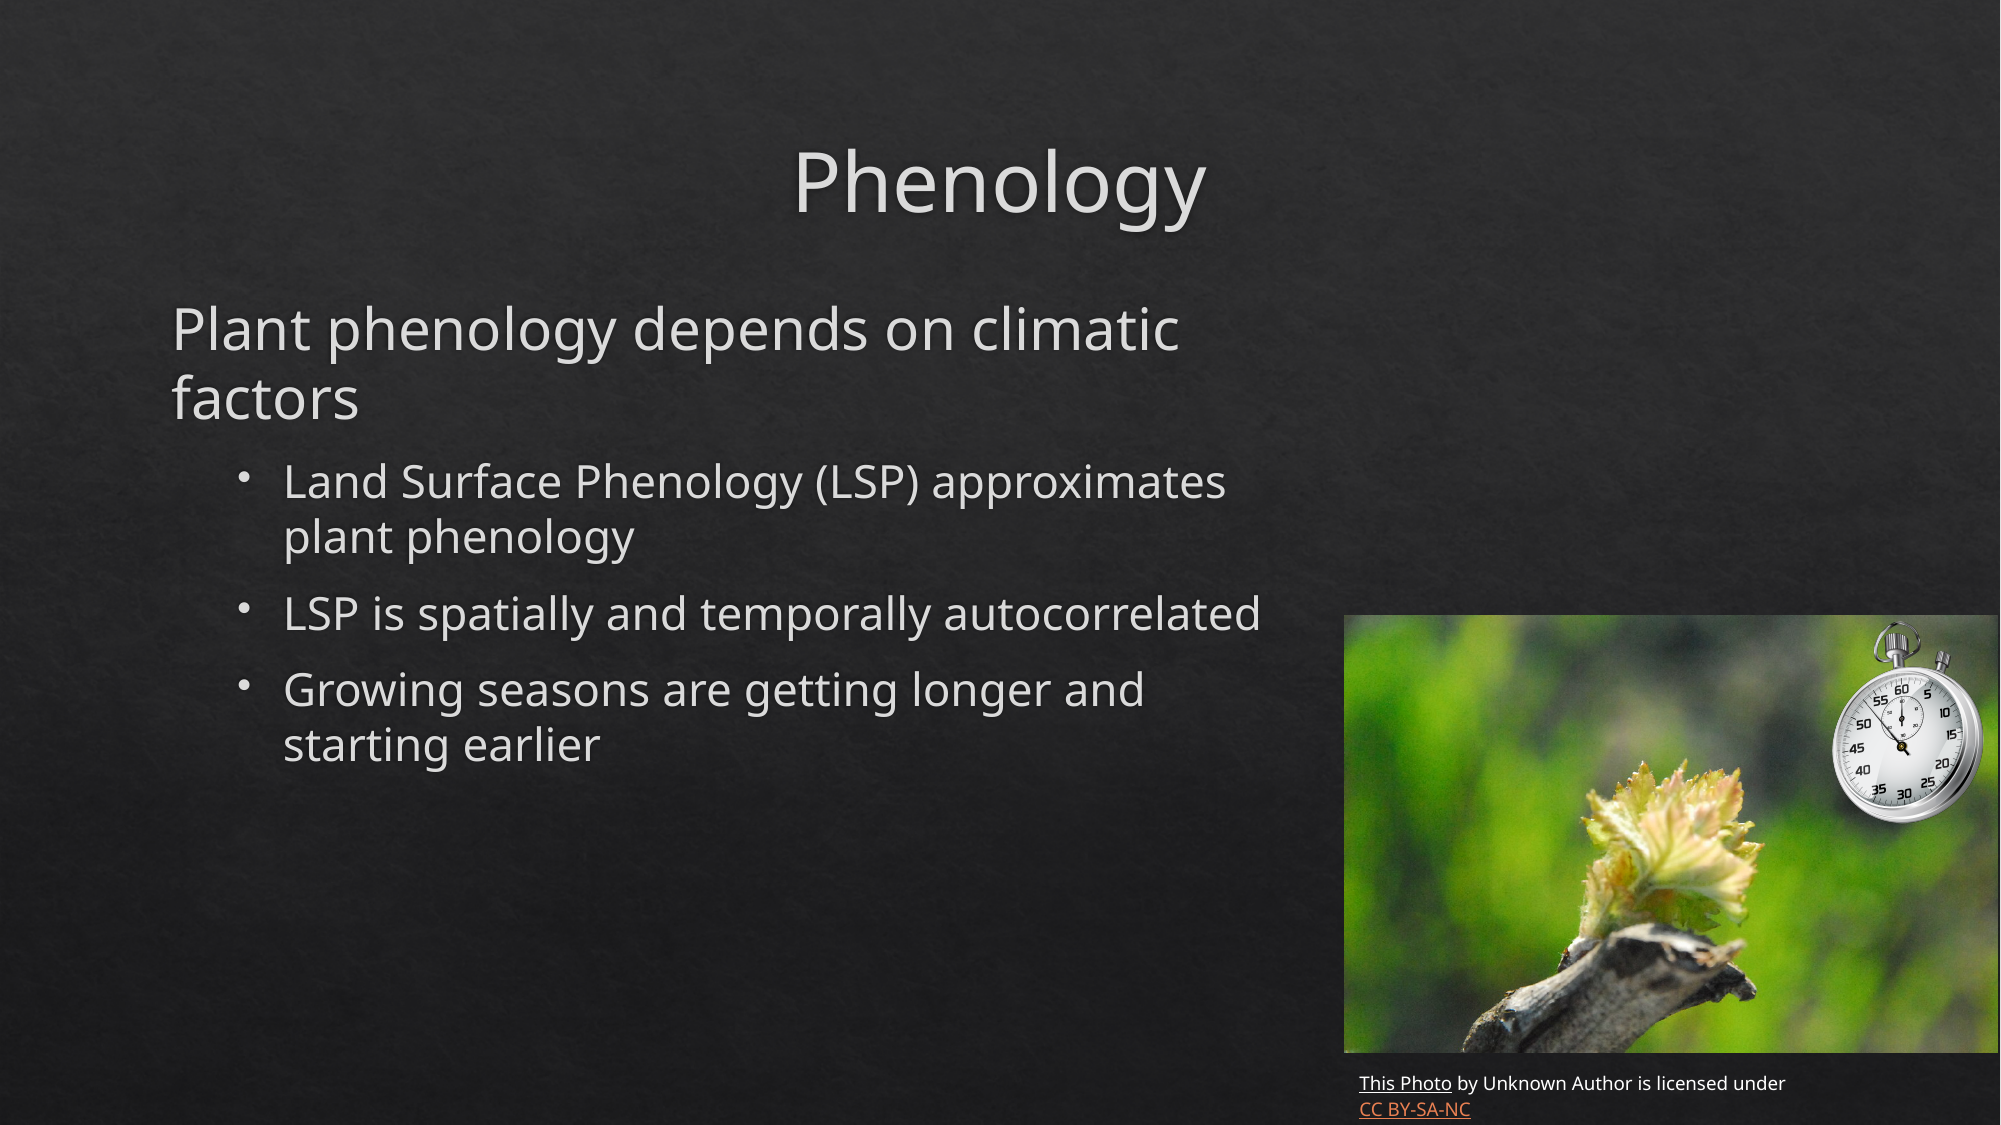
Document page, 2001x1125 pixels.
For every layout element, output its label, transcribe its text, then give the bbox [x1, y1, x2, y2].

title Phenology [149, 99, 1849, 260]
list Plant phenology depends on climatic factors Land Surface Phenology (LSP) approximates plant phenology LSP is spatially and temporally autocorrelated Growing seasons are getting longer and starting earlier [149, 284, 1311, 973]
text_box This Photo by Unknown Author is licensed under CC BY-SA-NC [1344, 1064, 1889, 1125]
picture [1344, 610, 2000, 1053]
